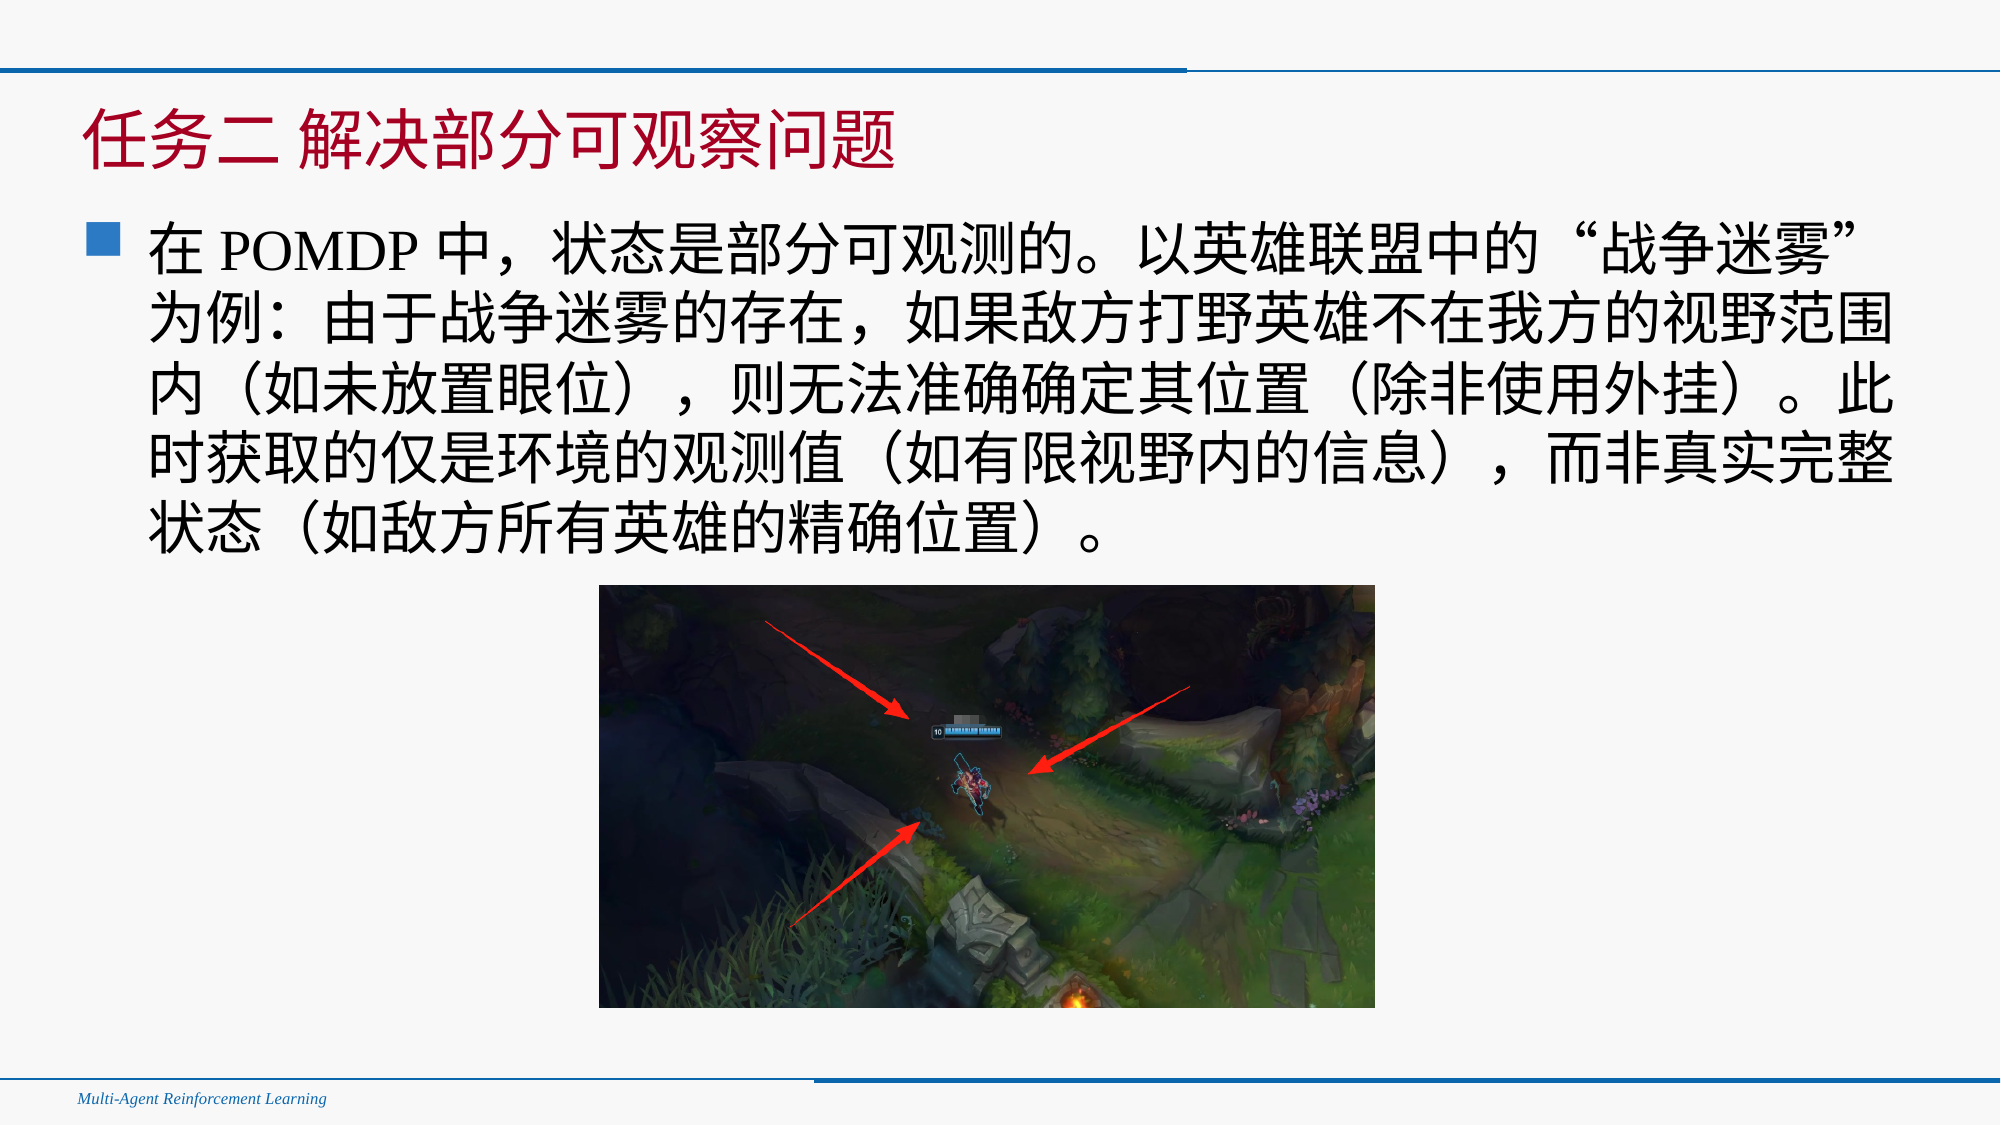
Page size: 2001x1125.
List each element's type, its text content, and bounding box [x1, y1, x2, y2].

slide_number [1890, 1078, 1974, 1111]
list 在POMDP中，状态是部分可观测的。以英雄联盟中的“战争迷雾”为例：由于战争迷雾的存在，如果敌方打野英雄不在我方的视野范围内（如未放置眼位），则无法准确确定其位置（除非使用外挂）。此时获取的仅是环境的观测值（如有限视野内的信息），而非真实完整状态（如敌方所有英雄的精确位置）。 [66, 204, 1931, 1051]
list 任务二 解决部分可观察问题 [66, 97, 1931, 178]
picture [599, 585, 1375, 1008]
